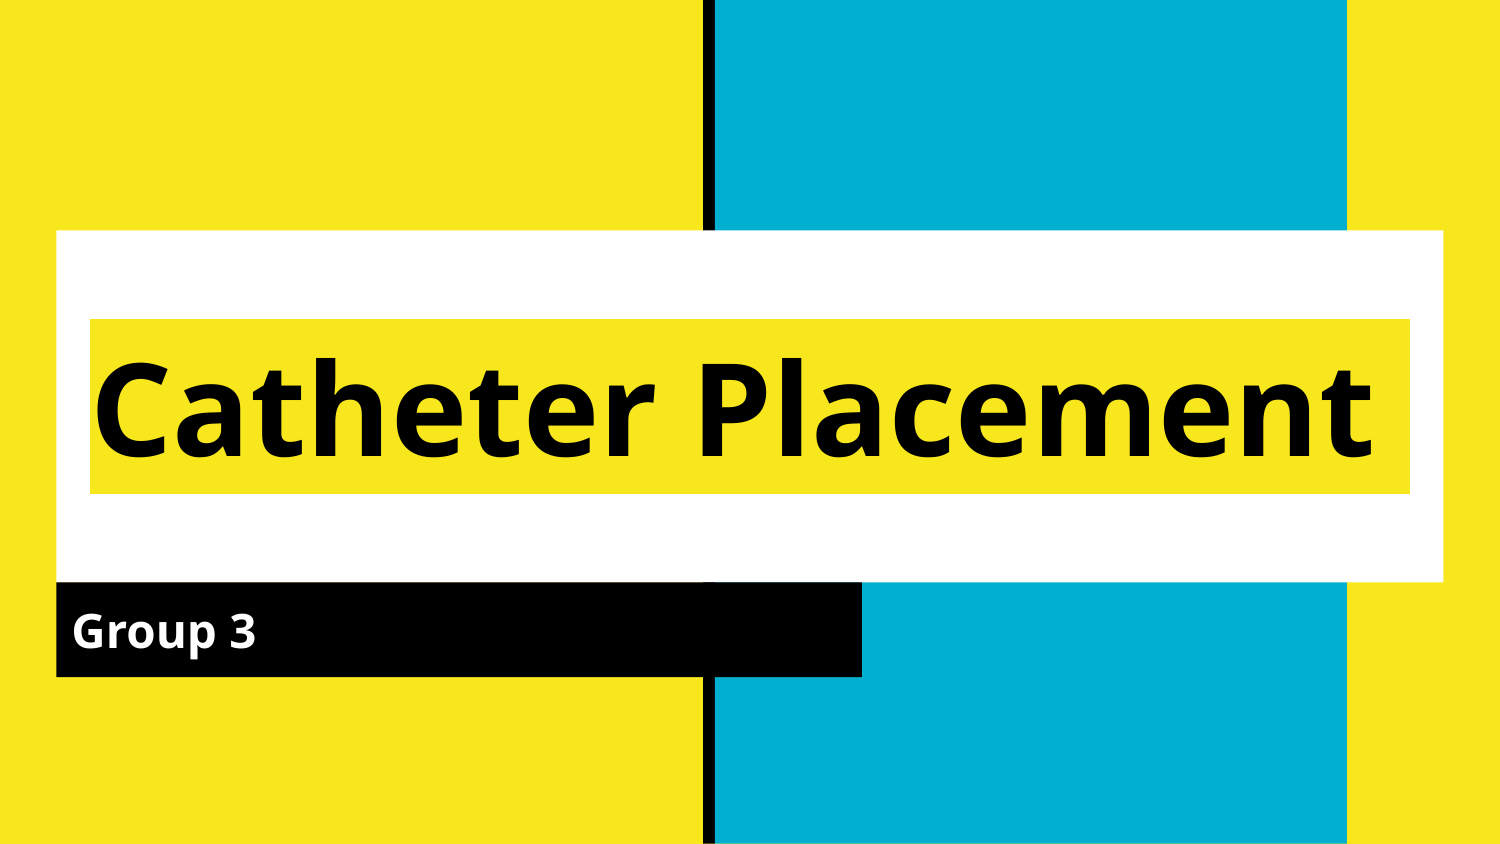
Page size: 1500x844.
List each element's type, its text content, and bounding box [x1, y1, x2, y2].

subtitle Group 3 [56, 582, 862, 678]
title Catheter Placement [56, 230, 1444, 583]
